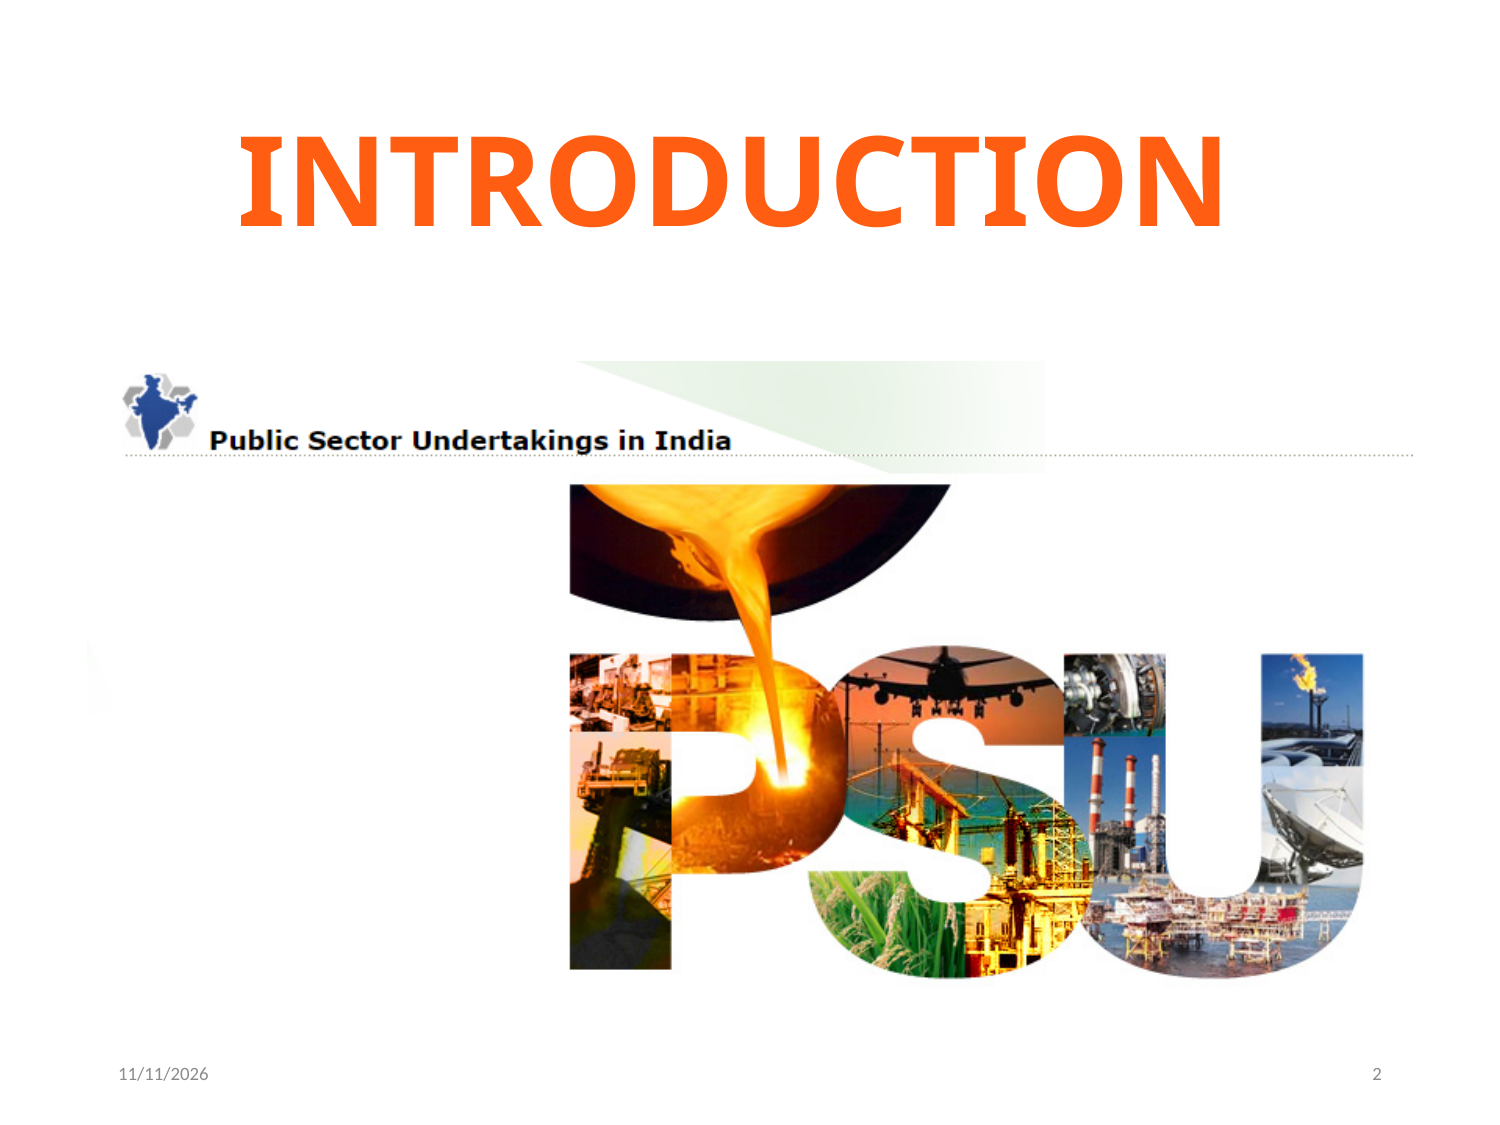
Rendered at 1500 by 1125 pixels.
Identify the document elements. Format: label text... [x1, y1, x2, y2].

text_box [186, 162, 1286, 192]
slide_number 26 [202, 173, 1270, 181]
slide_number 2 [1059, 1042, 1397, 1103]
picture [87, 361, 1413, 1009]
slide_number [103, 1042, 441, 1103]
